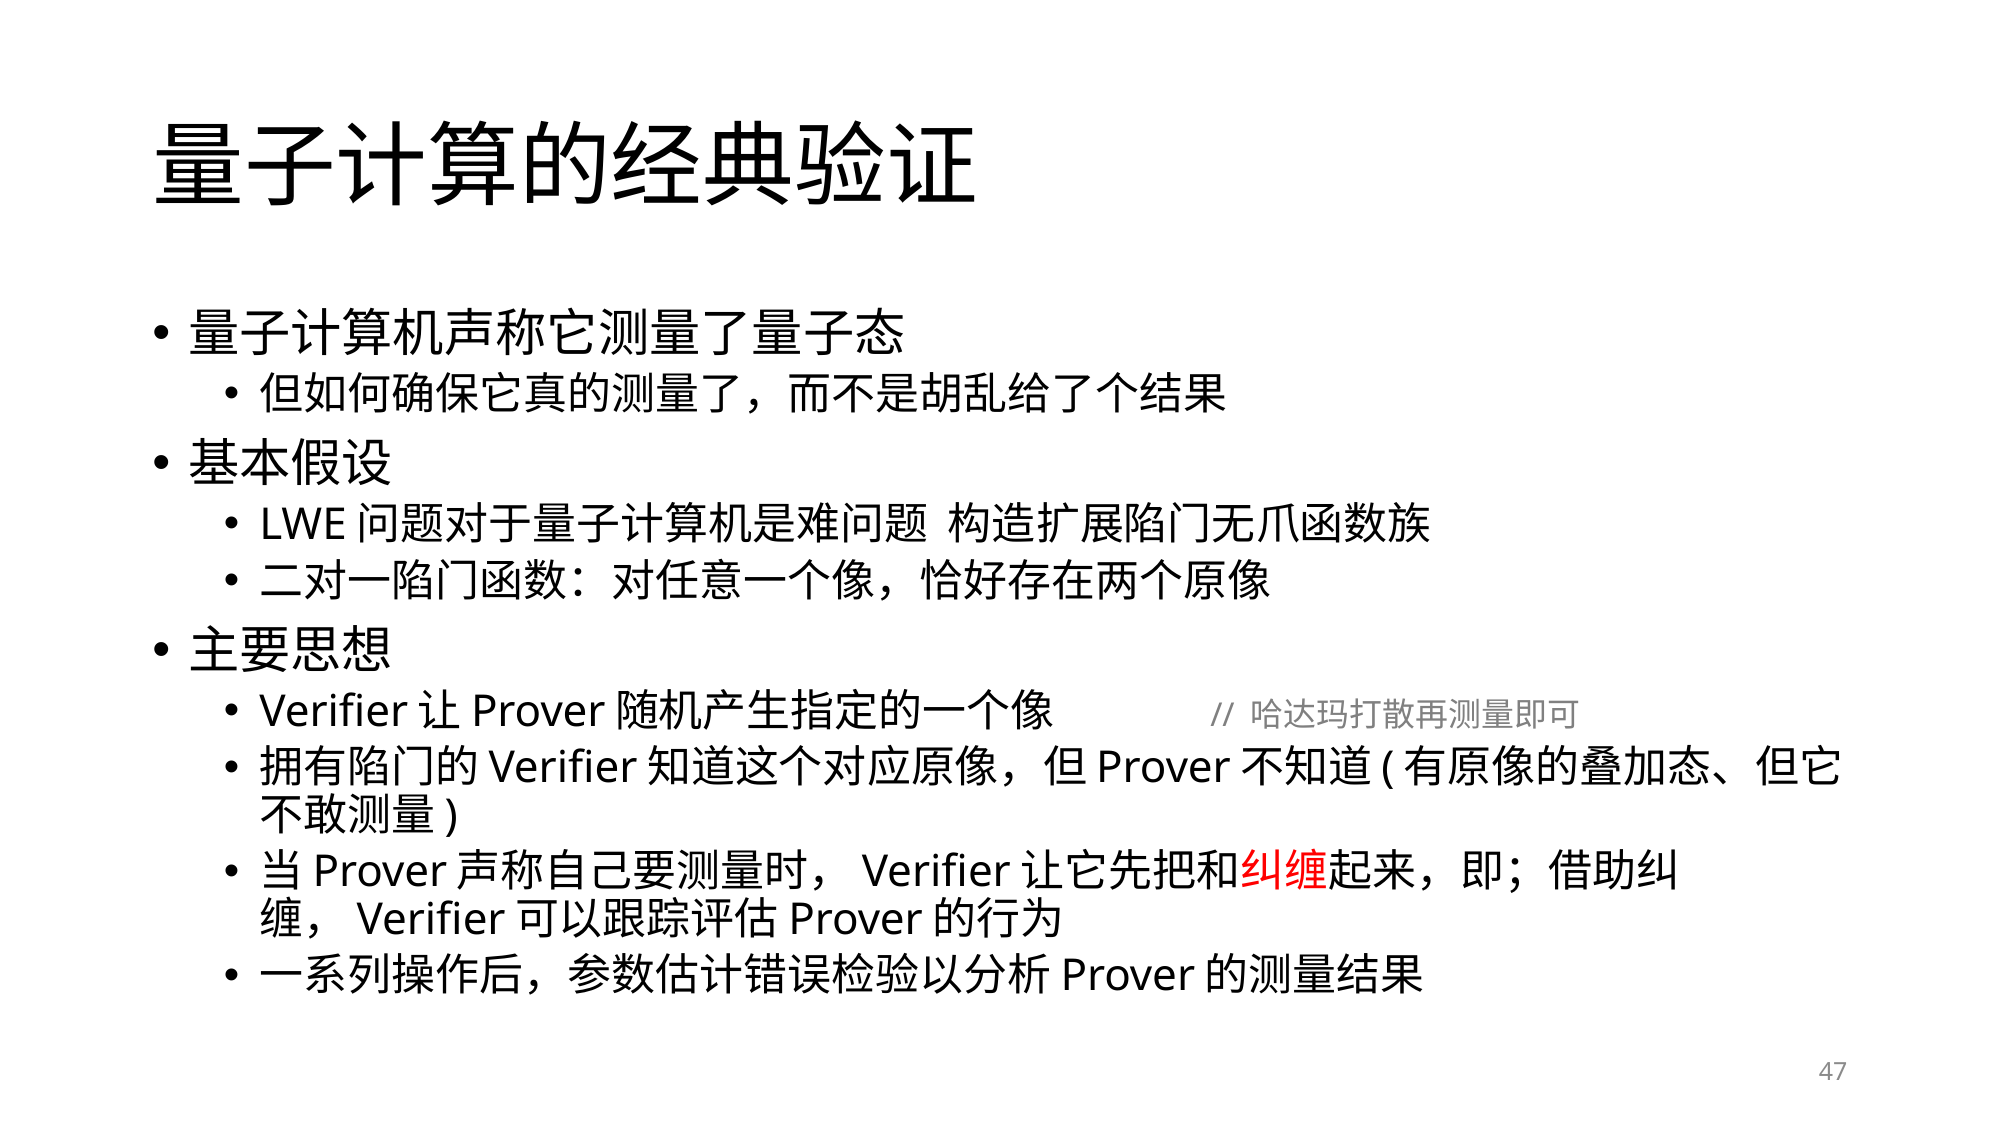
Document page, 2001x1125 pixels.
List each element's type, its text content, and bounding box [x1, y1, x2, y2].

slide_number 47 [1412, 1042, 1863, 1103]
title 量子计算的经典验证 [137, 59, 1863, 278]
